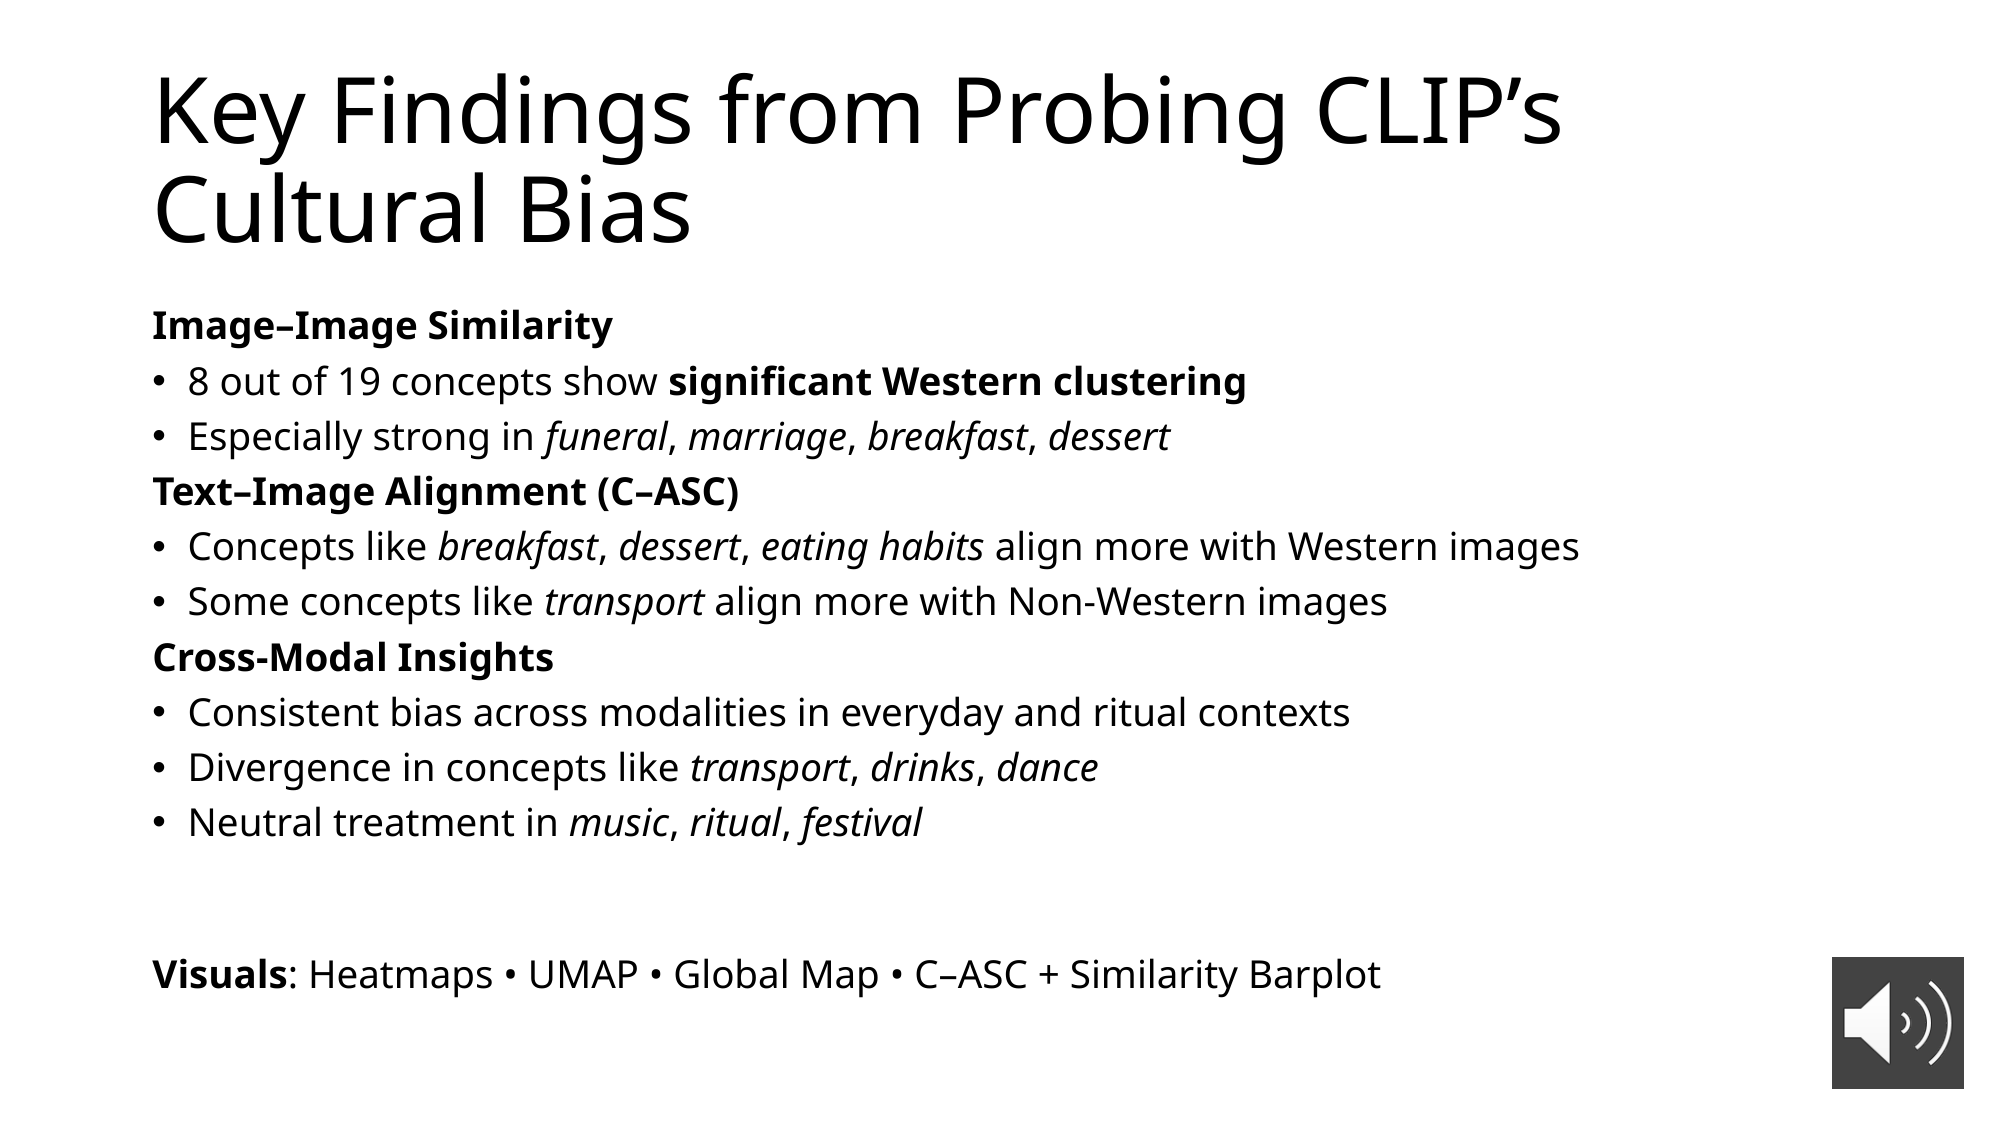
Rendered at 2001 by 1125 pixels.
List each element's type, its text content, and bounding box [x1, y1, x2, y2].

list Image–Image Similarity 8 out of 19 concepts show significant Western clustering Especially strong in funeral, marriage, breakfast, dessert Text–Image Alignment (C–ASC) Concepts like breakfast, dessert, eating habits align more with Western images Some concepts like transport align more with Non-Western images Cross-Modal Insights Consistent bias across modalities in everyday and ritual contexts Divergence in concepts like transport, drinks, dance Neutral treatment in music, ritual, festival Visuals: Heatmaps • UMAP • Global Map • C–ASC + Similarity Barplot [137, 299, 1863, 1014]
picture [1830, 955, 1966, 1091]
title Key Findings from Probing CLIP’s Cultural Bias [137, 54, 1863, 272]
